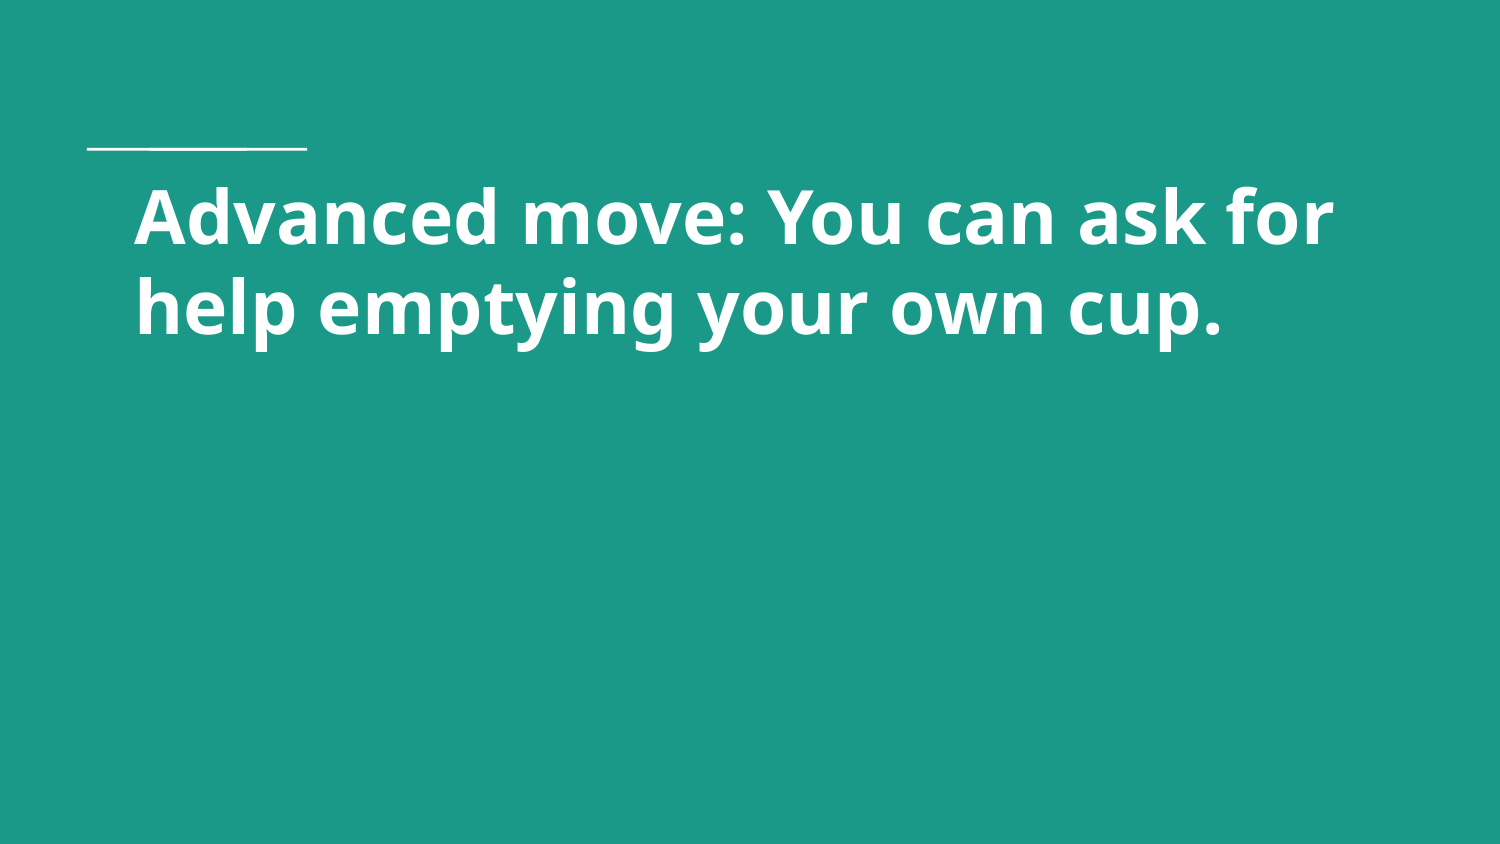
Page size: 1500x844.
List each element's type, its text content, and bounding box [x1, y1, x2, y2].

title Advanced move: You can ask for help emptying your own cup. [119, 154, 1381, 404]
